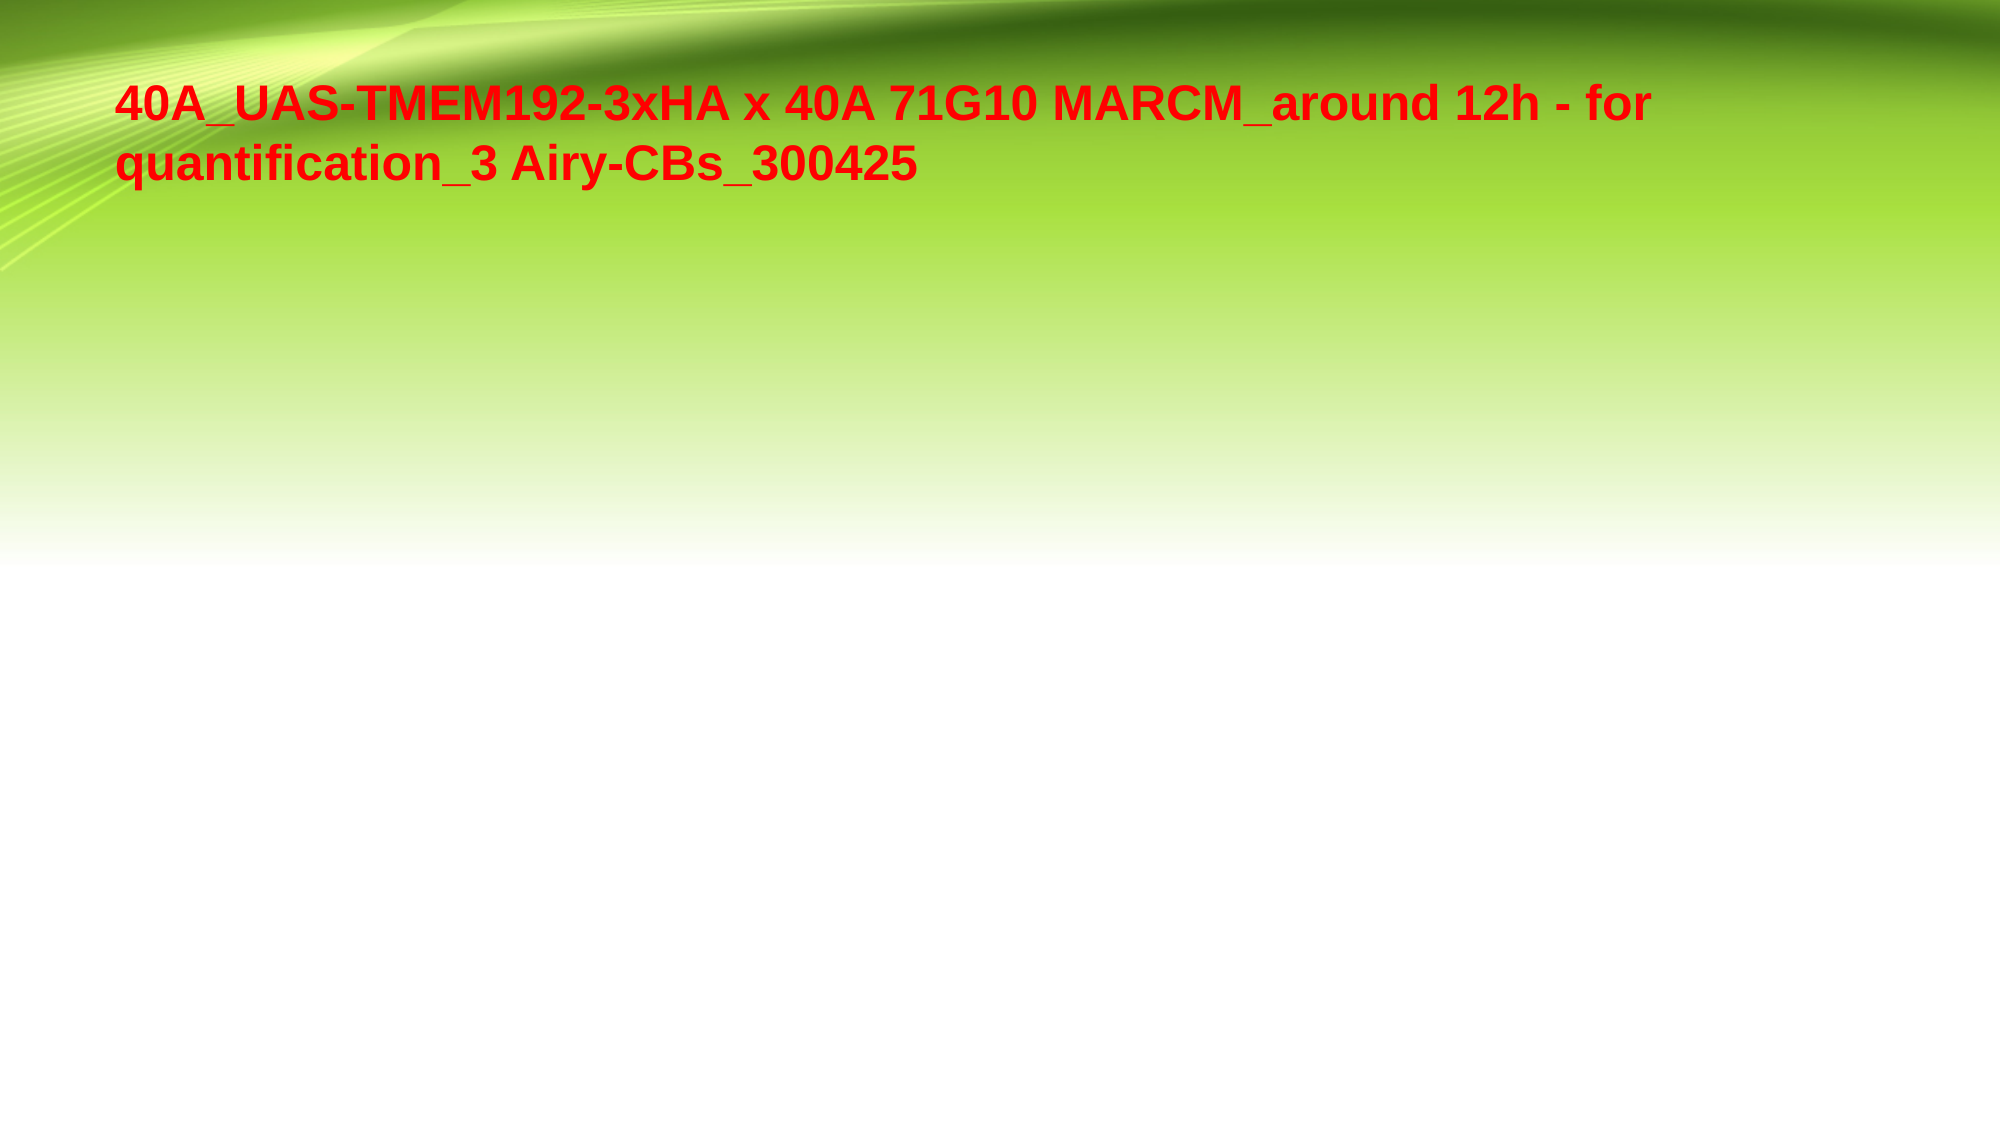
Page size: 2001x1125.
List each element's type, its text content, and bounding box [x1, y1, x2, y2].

picture [0, 0, 2000, 1125]
title 40A_UAS-TMEM192-3xHA x 40A 71G10 MARCM_around 12h - for quantification_3 Airy-CBs_300425 [99, 112, 1901, 239]
